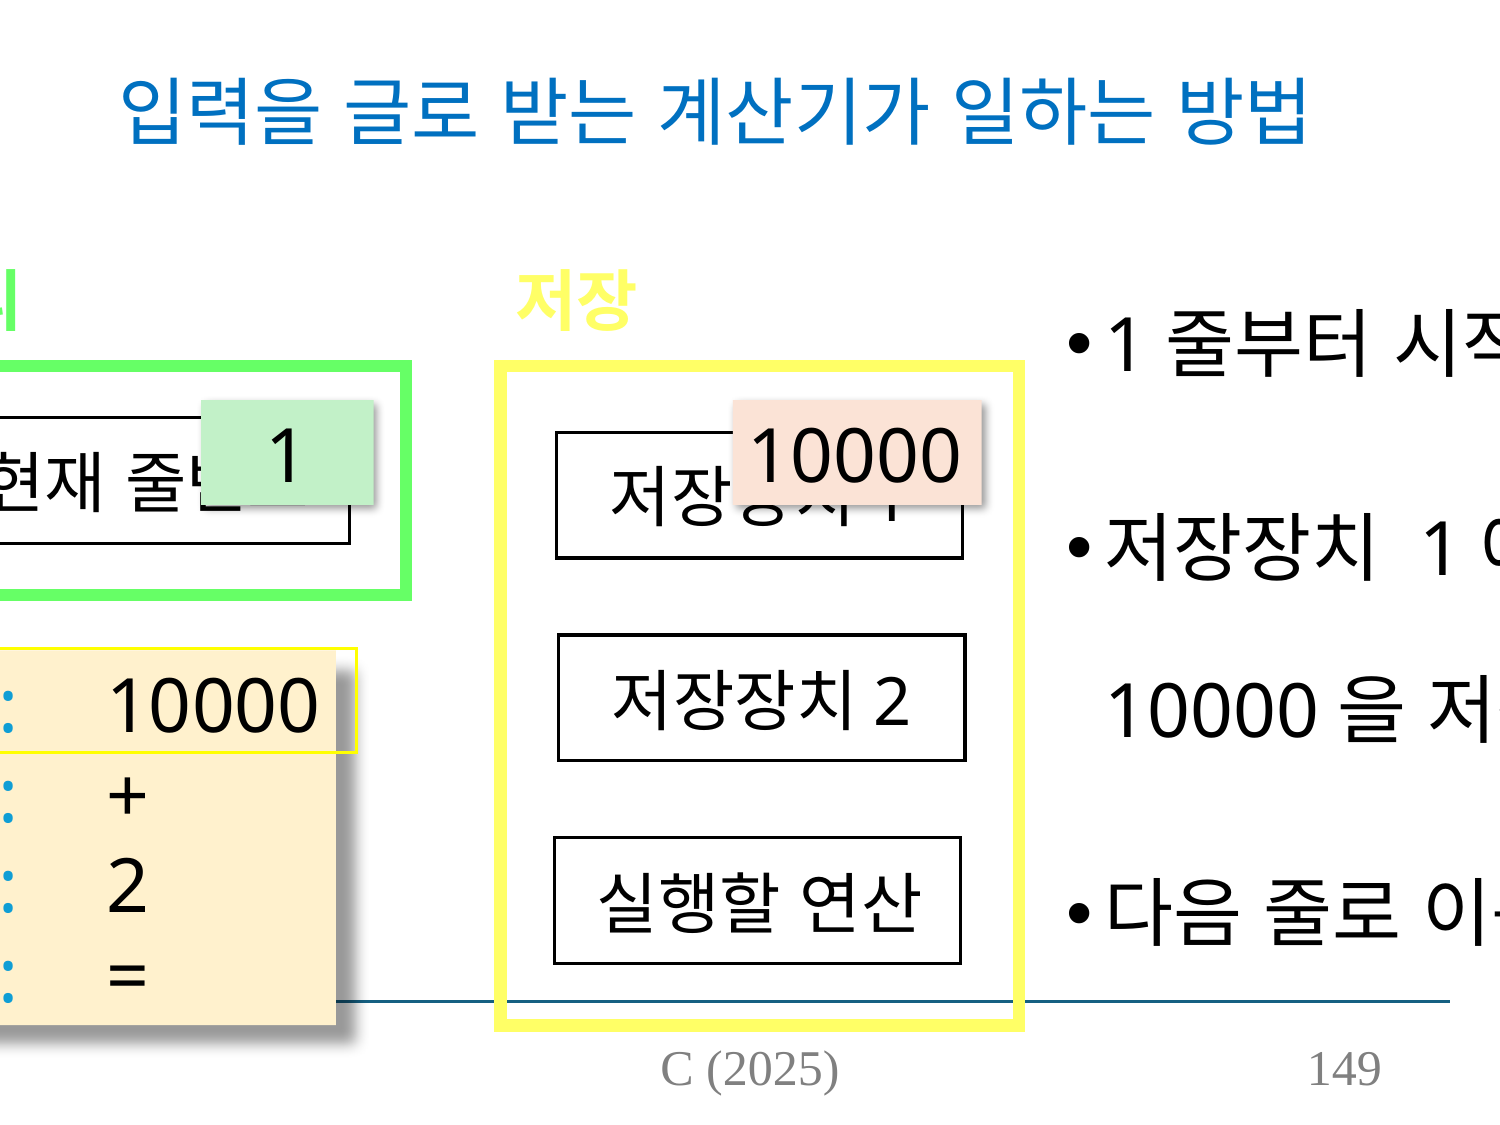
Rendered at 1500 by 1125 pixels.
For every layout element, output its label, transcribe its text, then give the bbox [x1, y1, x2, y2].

text_box 저장 [500, 251, 671, 347]
slide_number 149 [1059, 1042, 1397, 1103]
text_box [0, 647, 358, 754]
title 입력을 글로 받는 계산기가 일하는 방법 [103, 59, 1397, 172]
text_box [557, 634, 966, 762]
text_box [553, 837, 962, 965]
text_box [0, 364, 407, 597]
list 1줄부터 시작 저장장치 1에 10000을 저장한다 다음 줄로 이동 [1051, 299, 1500, 1125]
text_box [0, 416, 351, 544]
text_box 관리 [0, 251, 56, 347]
text_box [499, 364, 1021, 1027]
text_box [555, 431, 964, 559]
text_box 1: 10000 2: + 3: 2 4: = [0, 754, 336, 1026]
text_box 10000 [732, 400, 982, 505]
text_box 1 [201, 400, 374, 505]
footer C (2025) [496, 1042, 1004, 1103]
